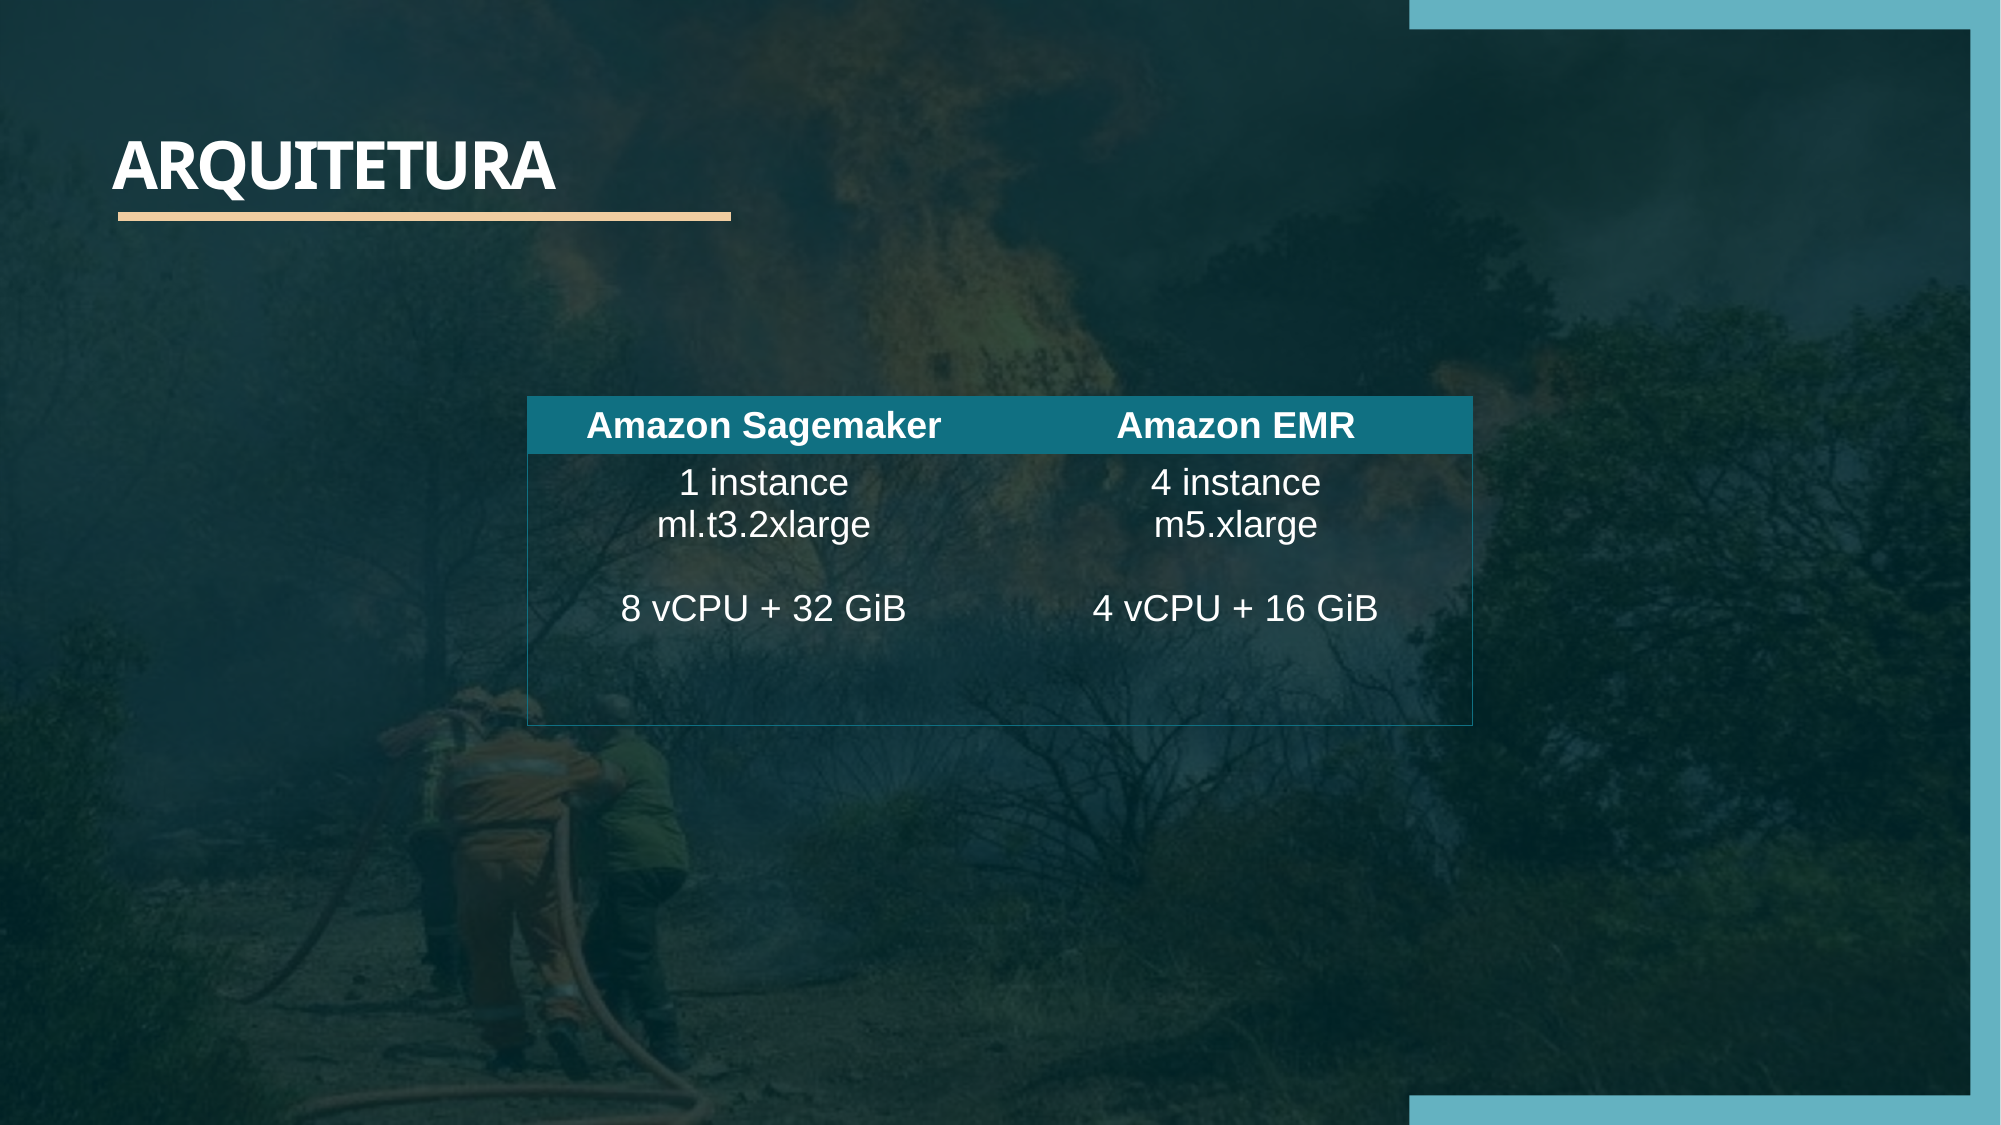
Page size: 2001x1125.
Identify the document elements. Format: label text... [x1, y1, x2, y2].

table_header Amazon EMR [1000, 397, 1472, 453]
table_cell 1 instance ml.t3.2xlarge 8 vCPU + 32 GiB [528, 454, 1000, 725]
table_cell 4 instance m5.xlarge 4 vCPU + 16 GiB [1000, 454, 1472, 725]
picture [0, 0, 1970, 1125]
title ARQUITETURA [112, 132, 1353, 194]
table_header Amazon Sagemaker [528, 397, 1000, 453]
